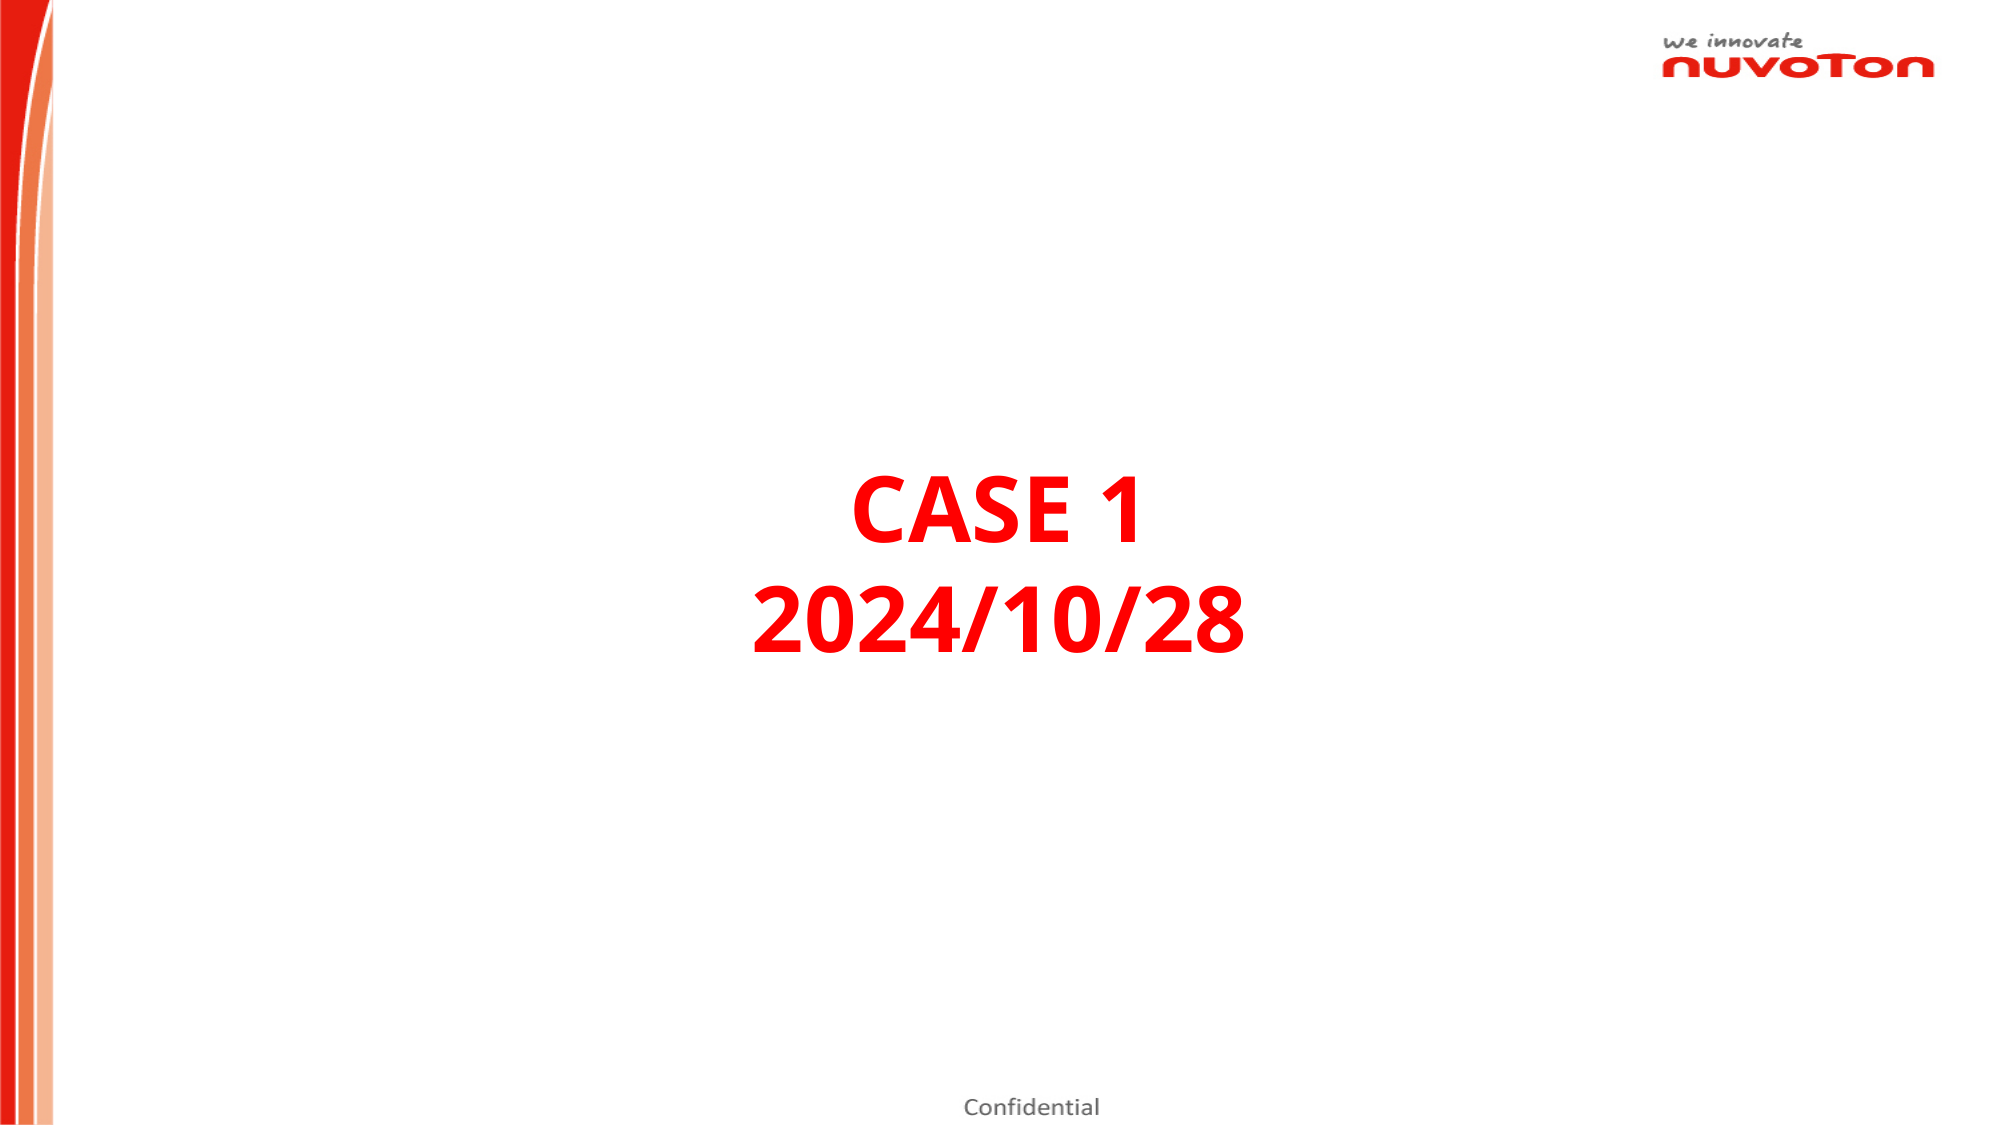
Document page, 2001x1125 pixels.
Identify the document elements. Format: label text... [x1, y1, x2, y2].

text_box CASE 1 2024/10/28 [737, 443, 1263, 679]
picture [0, 0, 2000, 1125]
